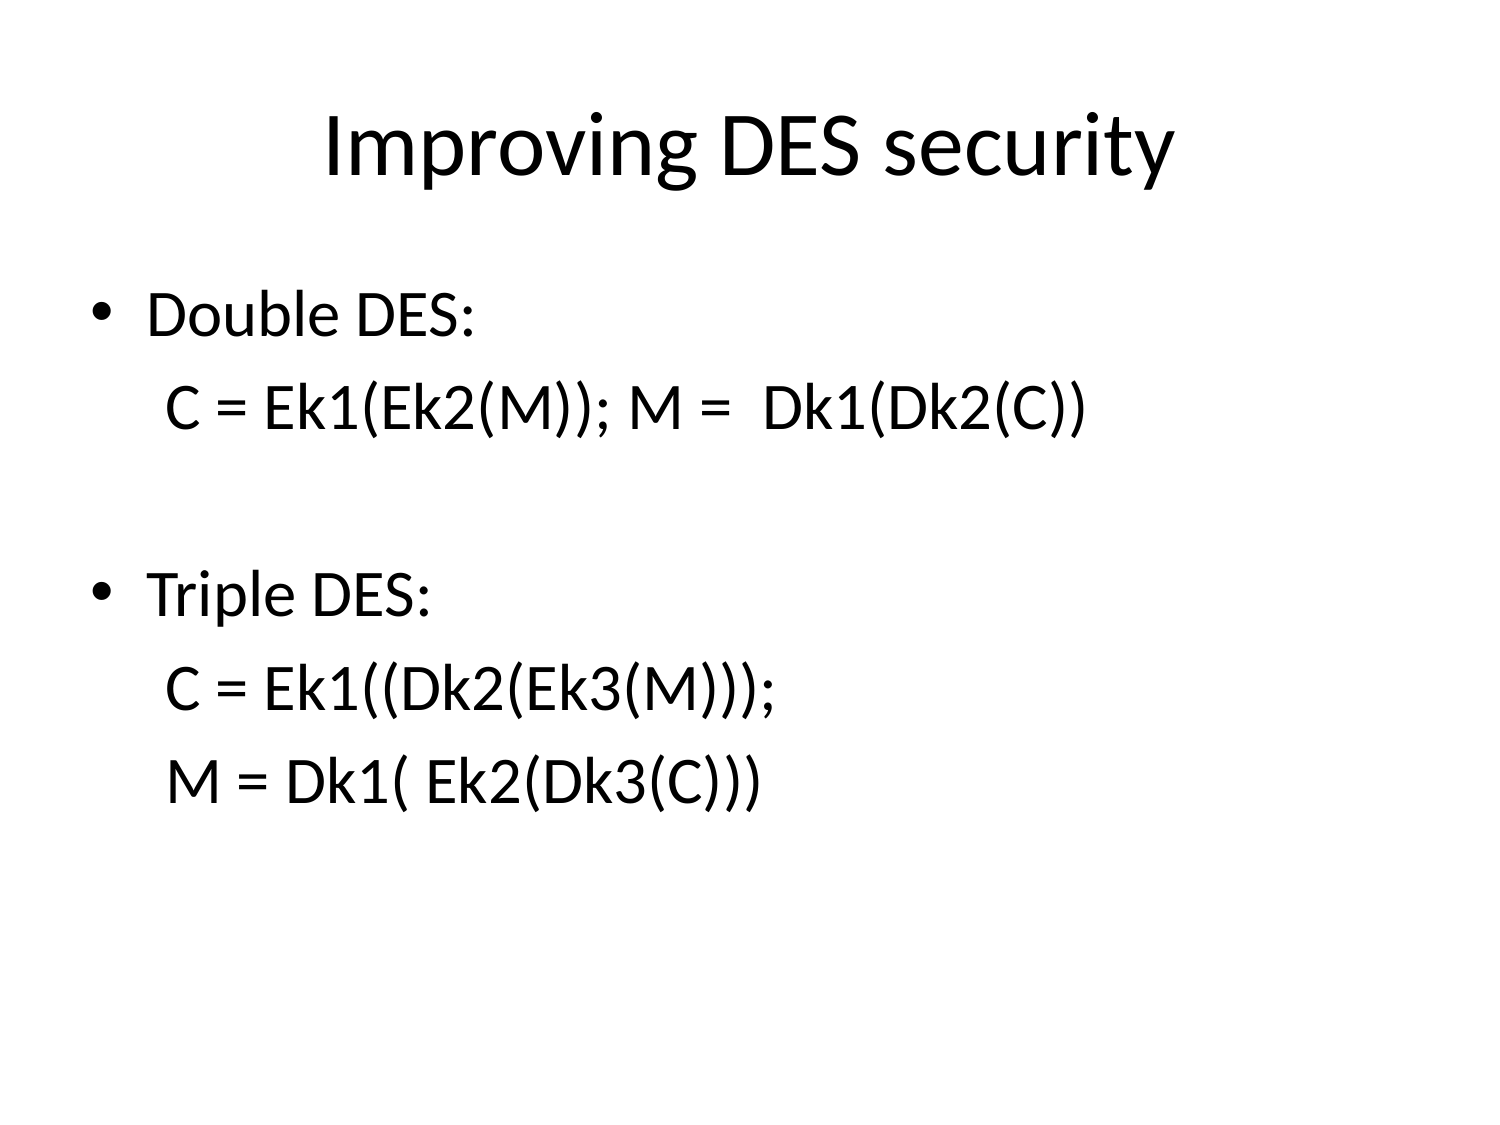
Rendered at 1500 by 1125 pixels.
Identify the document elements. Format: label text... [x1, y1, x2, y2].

title Improving DES security [75, 45, 1425, 233]
list Double DES: C = Ek1(Ek2(M)); M = Dk1(Dk2(C)) Triple DES: C = Ek1((Dk2(Ek3(M))); M = Dk1( Ek2(Dk3(C))) [75, 262, 1425, 1005]
